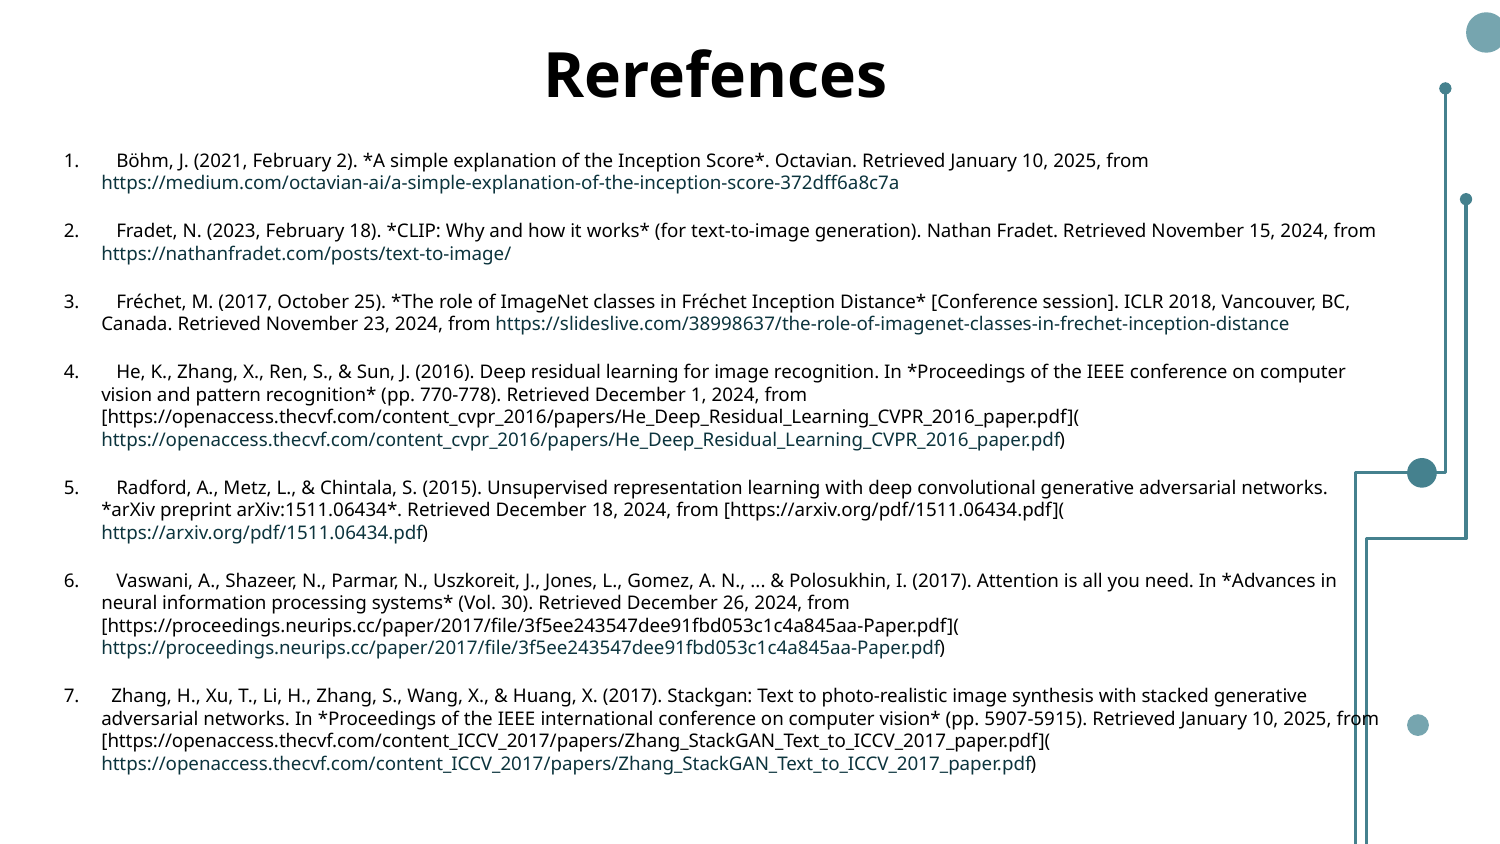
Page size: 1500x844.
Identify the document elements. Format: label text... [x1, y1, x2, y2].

text_box Böhm, J. (2021, February 2). *A simple explanation of the Inception Score*. Octavian. Retrieved January 10, 2025, from https://medium.com/octavian-ai/a-simple-explanation-of-the-inception-score-372dff6a8c7a Fradet, N. (2023, February 18). *CLIP: Why and how it works* (for text-to-image generation). Nathan Fradet. Retrieved November 15, 2024, from https://nathanfradet.com/posts/text-to-image/ Fréchet, M. (2017, October 25). *The role of ImageNet classes in Fréchet Inception Distance* [Conference session]. ICLR 2018, Vancouver, BC, Canada. Retrieved November 23, 2024, from https://slideslive.com/38998637/the-role-of-imagenet-classes-in-frechet-inception-distance He, K., Zhang, X., Ren, S., & Sun, J. (2016). Deep residual learning for image recognition. In *Proceedings of the IEEE conference on computer vision and pattern recognition* (pp. 770-778). Retrieved December 1, 2024, from [https://openaccess.thecvf.com/content_cvpr_2016/papers/He_Deep_Residual_Learning_CVPR_2016_paper.pdf](https://openaccess.thecvf.com/content_cvpr_2016/papers/He_Deep_Residual_Learning_CVPR_2016_paper.pdf) Radford, A., Metz, L., & Chintala, S. (2015). Unsupervised representation learning with deep convolutional generative adversarial networks. *arXiv preprint arXiv:1511.06434*. Retrieved December 18, 2024, from [https://arxiv.org/pdf/1511.06434.pdf](https://arxiv.org/pdf/1511.06434.pdf) Vaswani, A., Shazeer, N., Parmar, N., Uszkoreit, J., Jones, L., Gomez, A. N., ... & Polosukhin, I. (2017). Attention is all you need. In *Advances in neural information processing systems* (Vol. 30). Retrieved December 26, 2024, from [https://proceedings.neurips.cc/paper/2017/file/3f5ee243547dee91fbd053c1c4a845aa-Paper.pdf](https://proceedings.neurips.cc/paper/2017/file/3f5ee243547dee91fbd053c1c4a845aa-Paper.pdf) Zhang, H., Xu, T., Li, H., Zhang, S., Wang, X., & Huang, X. (2017). Stackgan: Text to photo-realistic image synthesis with stacked generative adversarial networks. In *Proceedings of the IEEE international conference on computer vision* (pp. 5907-5915). Retrieved January 10, 2025, from [https://openaccess.thecvf.com/content_ICCV_2017/papers/Zhang_StackGAN_Text_to_ICCV_2017_paper.pdf](https://openaccess.thecvf.com/content_ICCV_2017/papers/Zhang_StackGAN_Text_to_ICCV_2017_paper.pdf) [48, 118, 1394, 830]
text_box Rerefences [528, 27, 972, 118]
